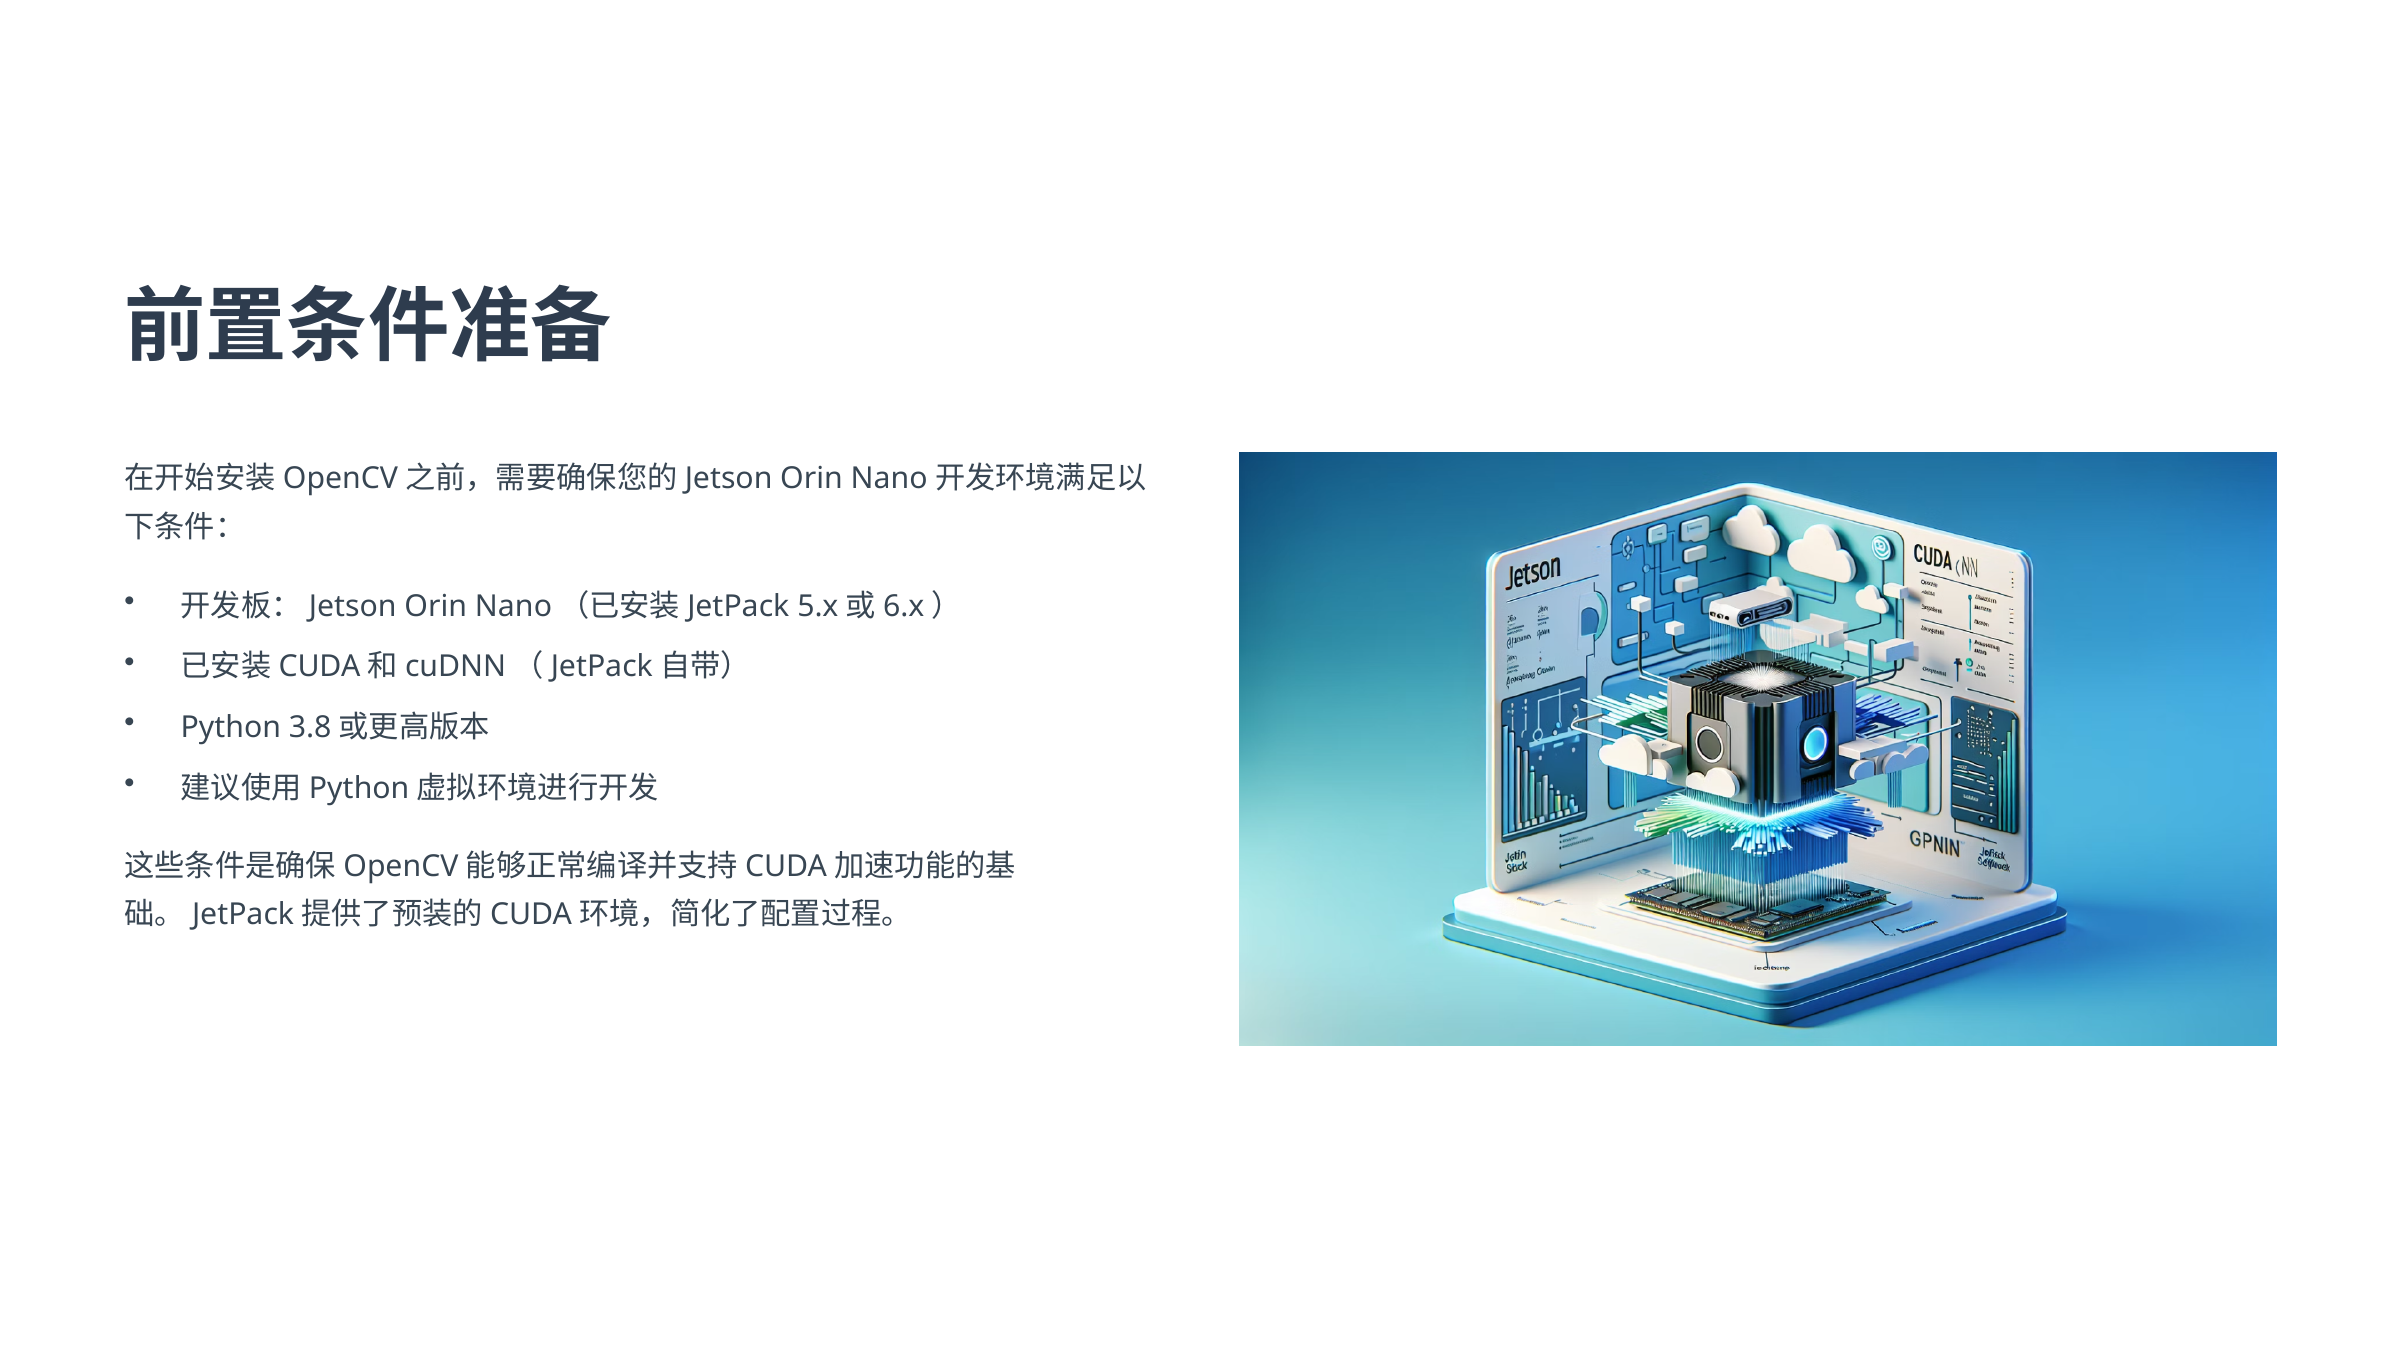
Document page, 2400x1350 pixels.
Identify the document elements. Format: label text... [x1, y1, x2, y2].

text_box 这些条件是确保OpenCV能够正常编译并支持CUDA加速功能的基础。JetPack提供了预装的CUDA环境，简化了配置过程。 [124, 833, 1162, 933]
text_box 前置条件准备 [124, 268, 943, 372]
text_box Python 3.8或更高版本 [124, 694, 1162, 745]
text_box 开发板：Jetson Orin Nano（已安装JetPack 5.x或6.x） [124, 573, 1162, 624]
text_box 在开始安装OpenCV之前，需要确保您的Jetson Orin Nano开发环境满足以下条件： [124, 445, 1162, 546]
text_box 建议使用Python虚拟环境进行开发 [124, 755, 1162, 805]
picture [1239, 452, 2277, 1046]
text_box 已安装CUDA和cuDNN（JetPack自带） [124, 634, 1162, 684]
